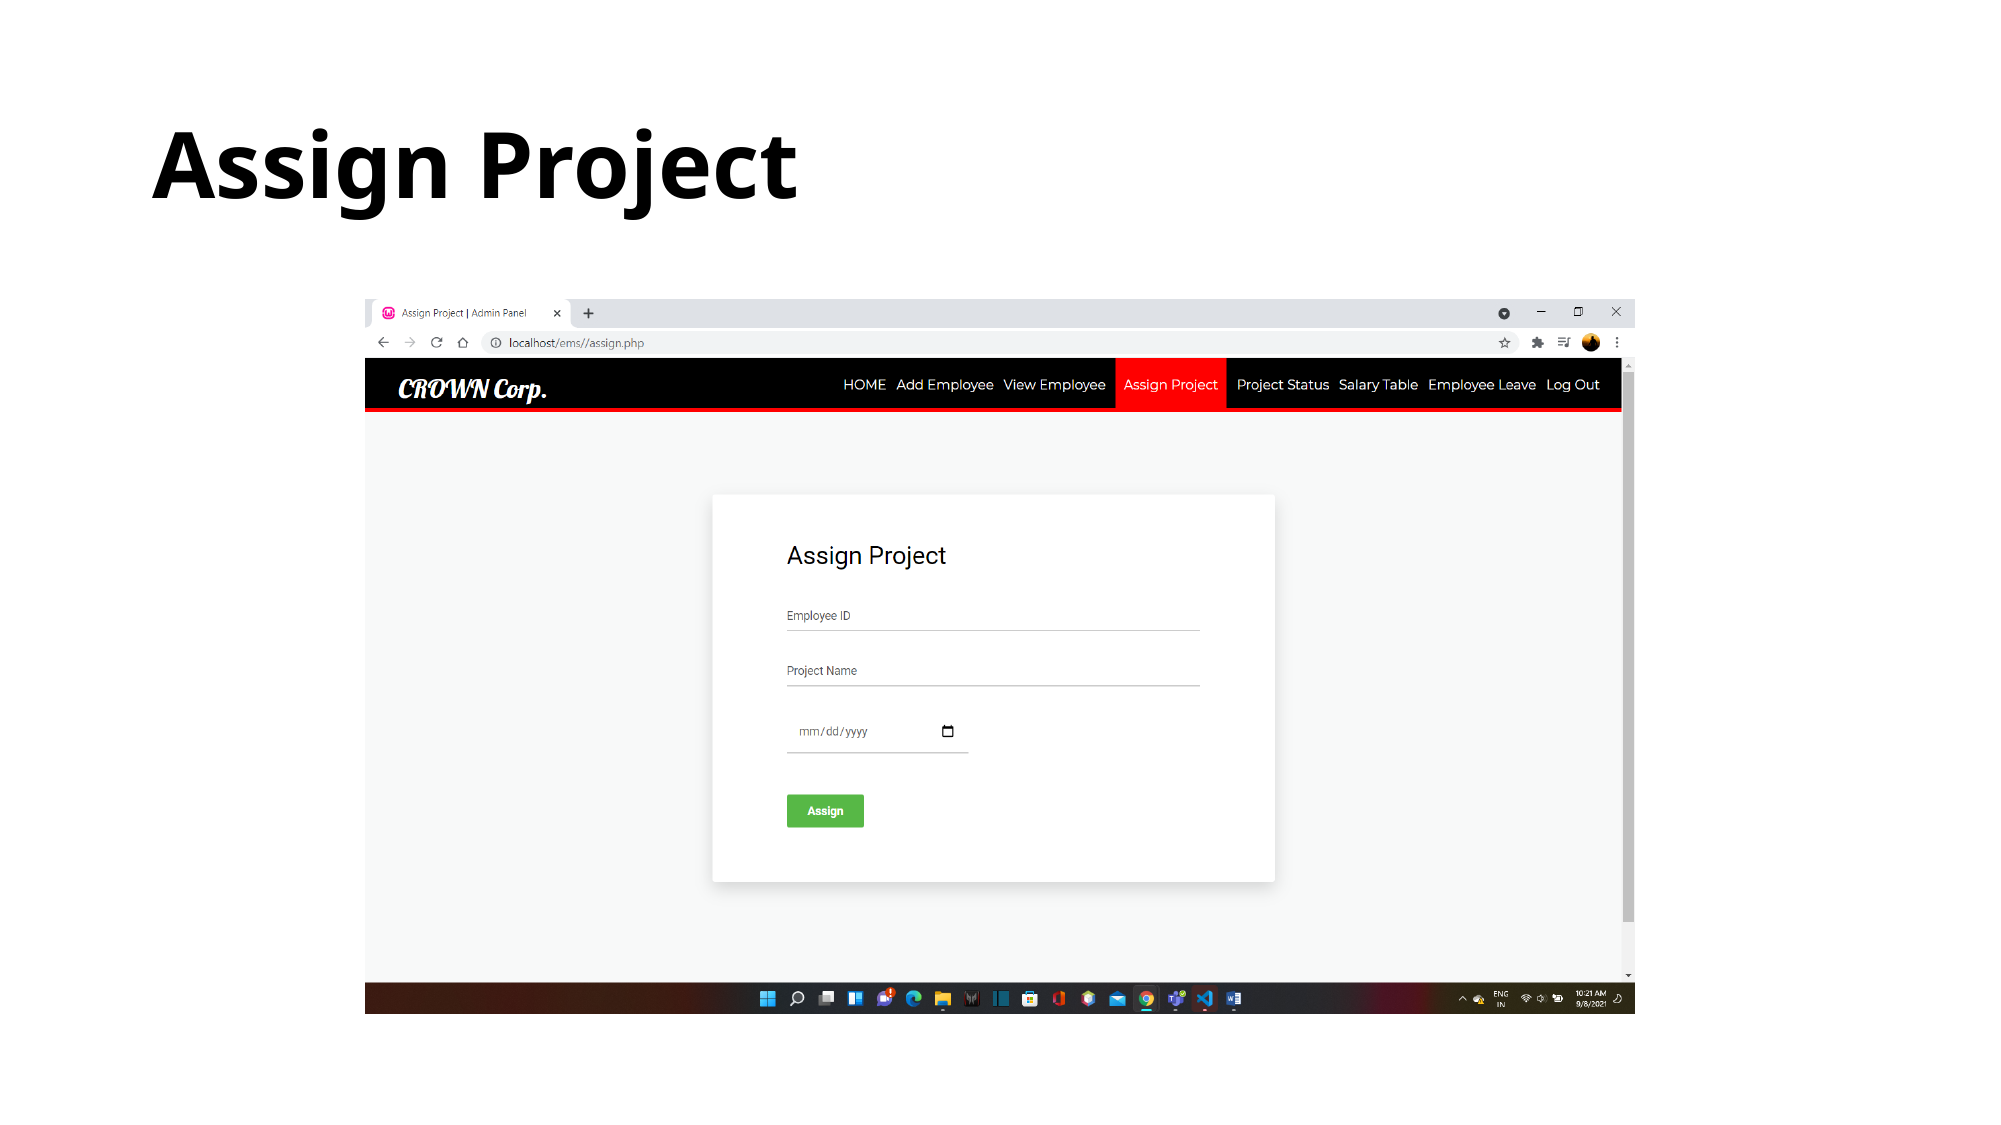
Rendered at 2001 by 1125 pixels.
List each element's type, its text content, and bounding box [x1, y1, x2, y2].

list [365, 299, 1635, 1014]
title Assign Project [137, 59, 1863, 278]
